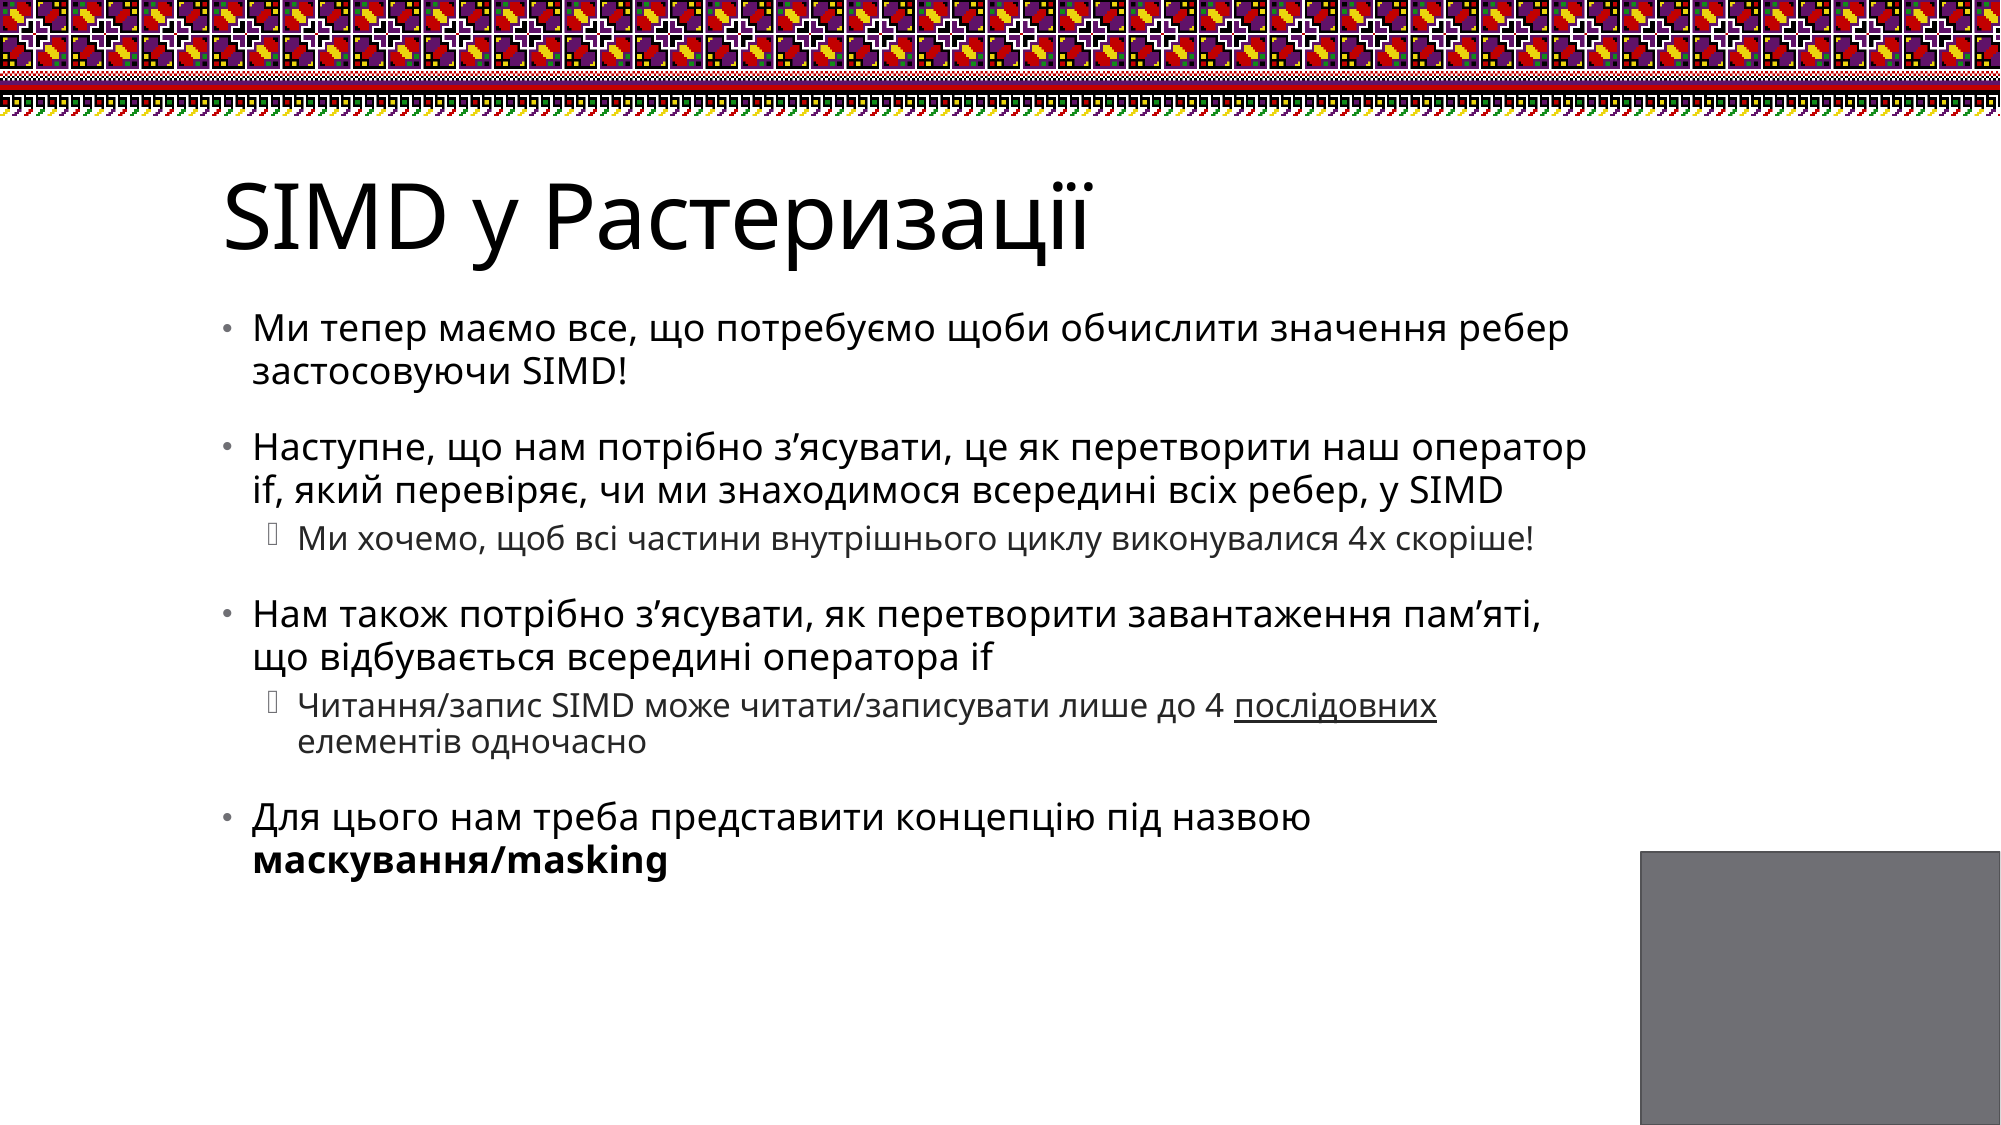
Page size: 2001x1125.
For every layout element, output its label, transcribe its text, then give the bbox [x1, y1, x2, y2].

list Ми тепер маємо все, що потребуємо щоби обчислити значення ребер застосовуючи SIMD! Наступне, що нам потрібно з’ясувати, це як перетворити наш оператор if, який перевіряє, чи ми знаходимося всередині всіх ребер, у SIMD Ми хочемо, щоб всі частини внутрішнього циклу виконувалися 4x скоріше! Нам також потрібно з’ясувати, як перетворити завантаження пам’яті, що відбувається всередині оператора if Читання/запис SIMD може читати/записувати лише до 4 послідовних елементів одночасно Для цього нам треба представити концепцію під назвою маскування/masking [206, 299, 1617, 1014]
picture [0, 0, 2000, 116]
title SIMD у Растеризації [206, 60, 1797, 278]
